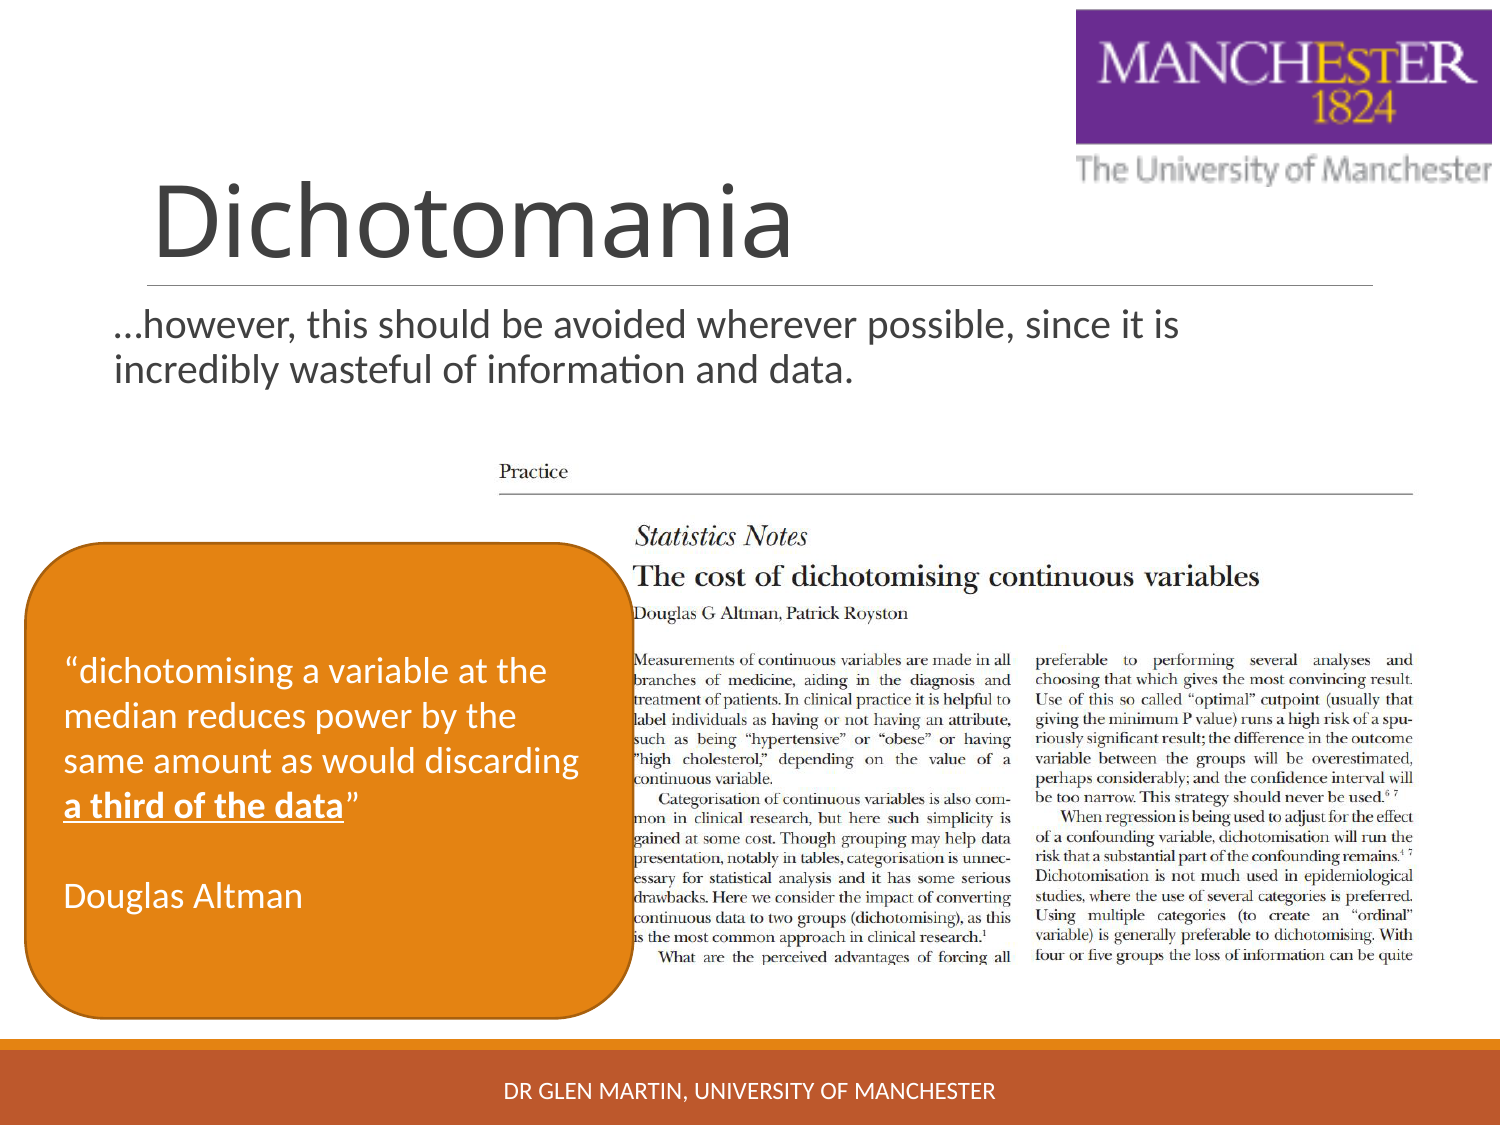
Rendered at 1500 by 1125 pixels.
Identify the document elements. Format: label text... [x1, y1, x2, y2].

picture [456, 387, 1487, 966]
list …however, this should be avoided wherever possible, since it is incredibly wasteful of information and data. [98, 215, 1337, 476]
footer Dr Glen Martin, University of Manchester [453, 1059, 1047, 1120]
text_box “dichotomising a variable at the median reduces power by the same amount as would discarding a third of the data” Douglas Altman [24, 541, 627, 1020]
title Dichotomania [135, 47, 1047, 215]
